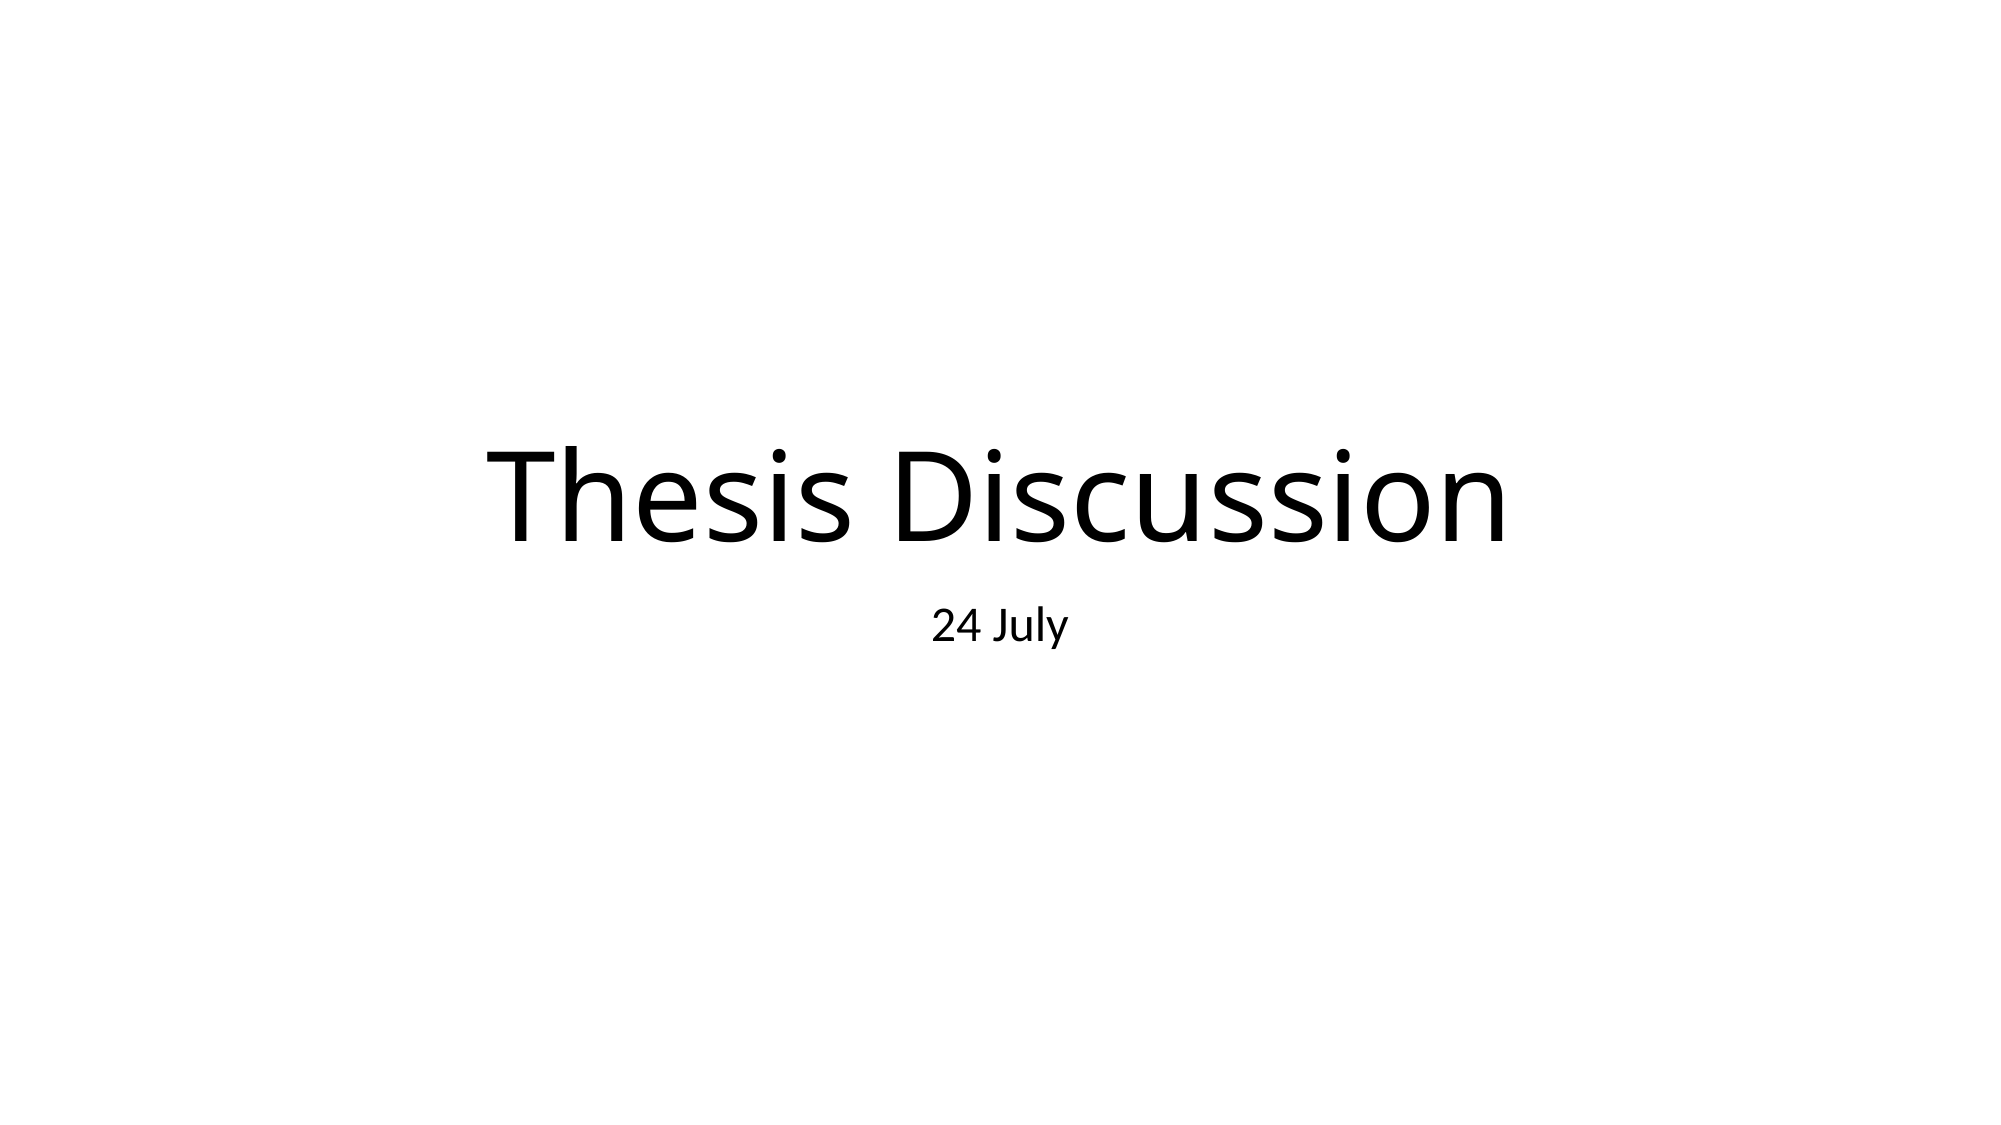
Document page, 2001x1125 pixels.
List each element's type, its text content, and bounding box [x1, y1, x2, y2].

subtitle 24 July [249, 590, 1750, 863]
title Thesis Discussion [249, 184, 1750, 576]
